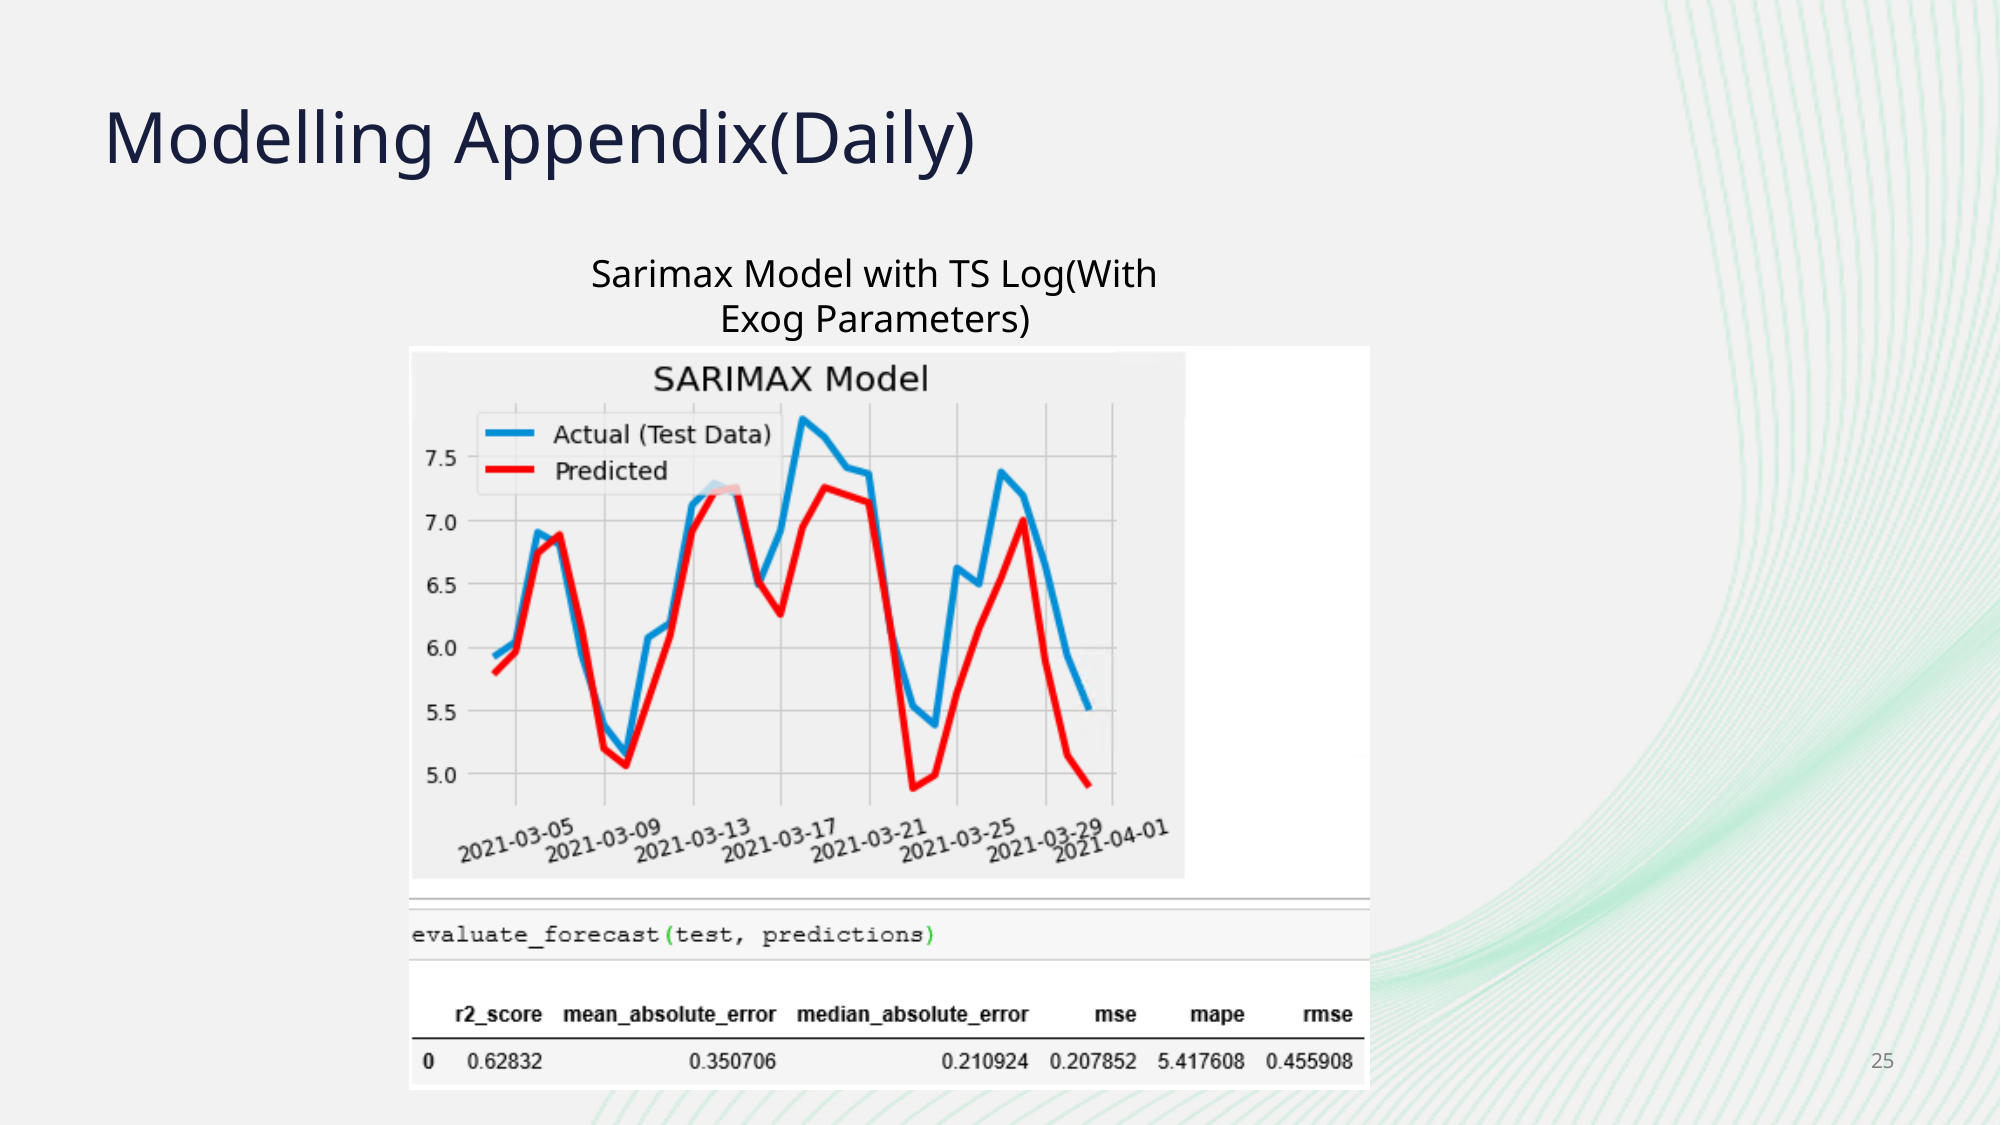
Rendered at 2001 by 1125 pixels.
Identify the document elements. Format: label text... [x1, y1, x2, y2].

title Modelling Appendix(Daily) [103, 102, 1897, 180]
picture [409, 0, 2001, 1125]
text_box Sarimax Model with TS Log(With Exog Parameters) [534, 241, 1216, 346]
